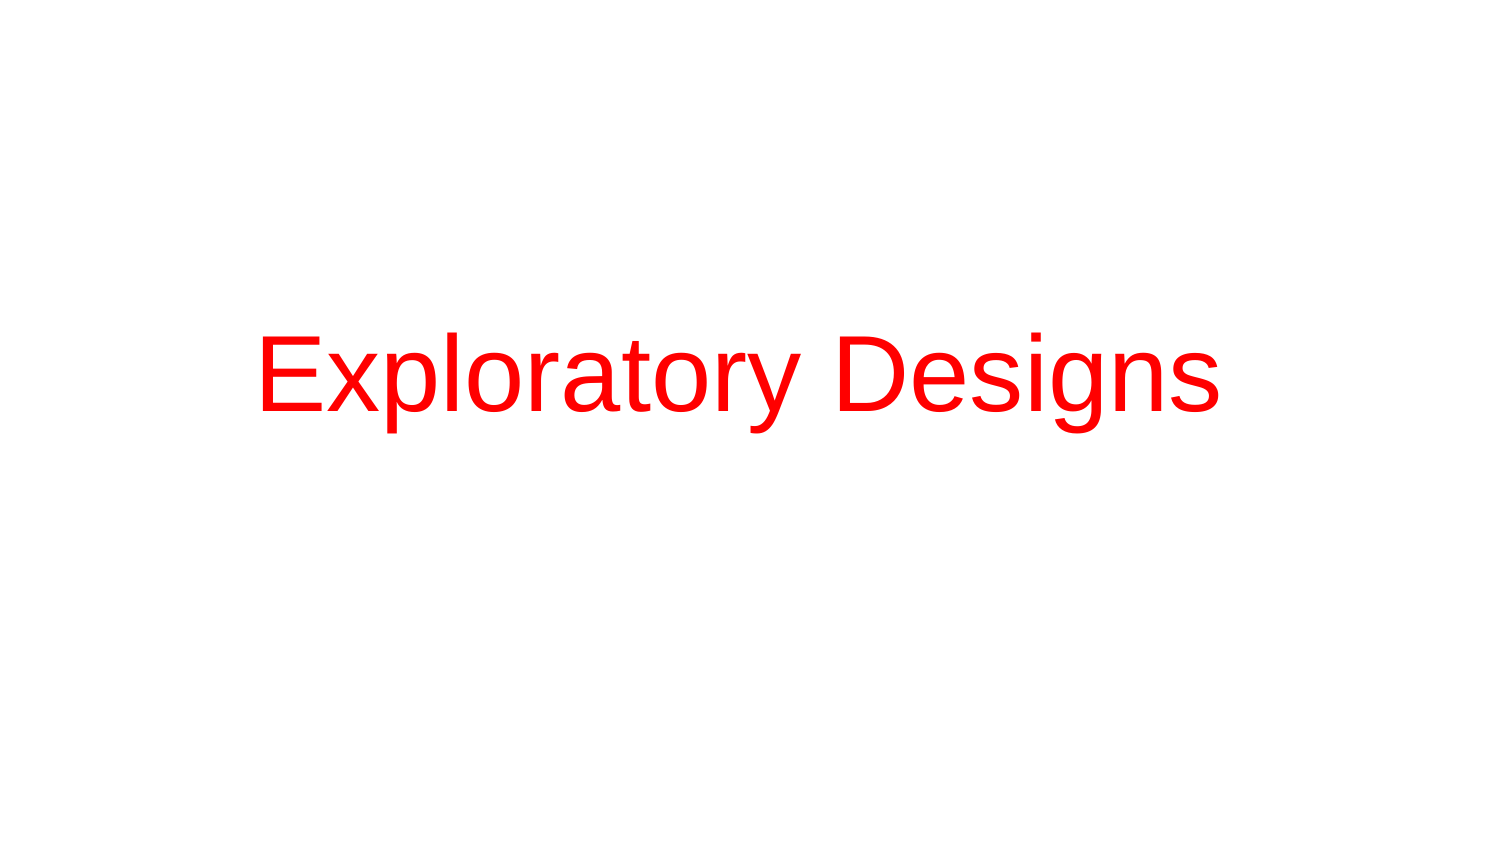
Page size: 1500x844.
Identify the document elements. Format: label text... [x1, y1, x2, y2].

title Exploratory Designs [40, 288, 1438, 449]
